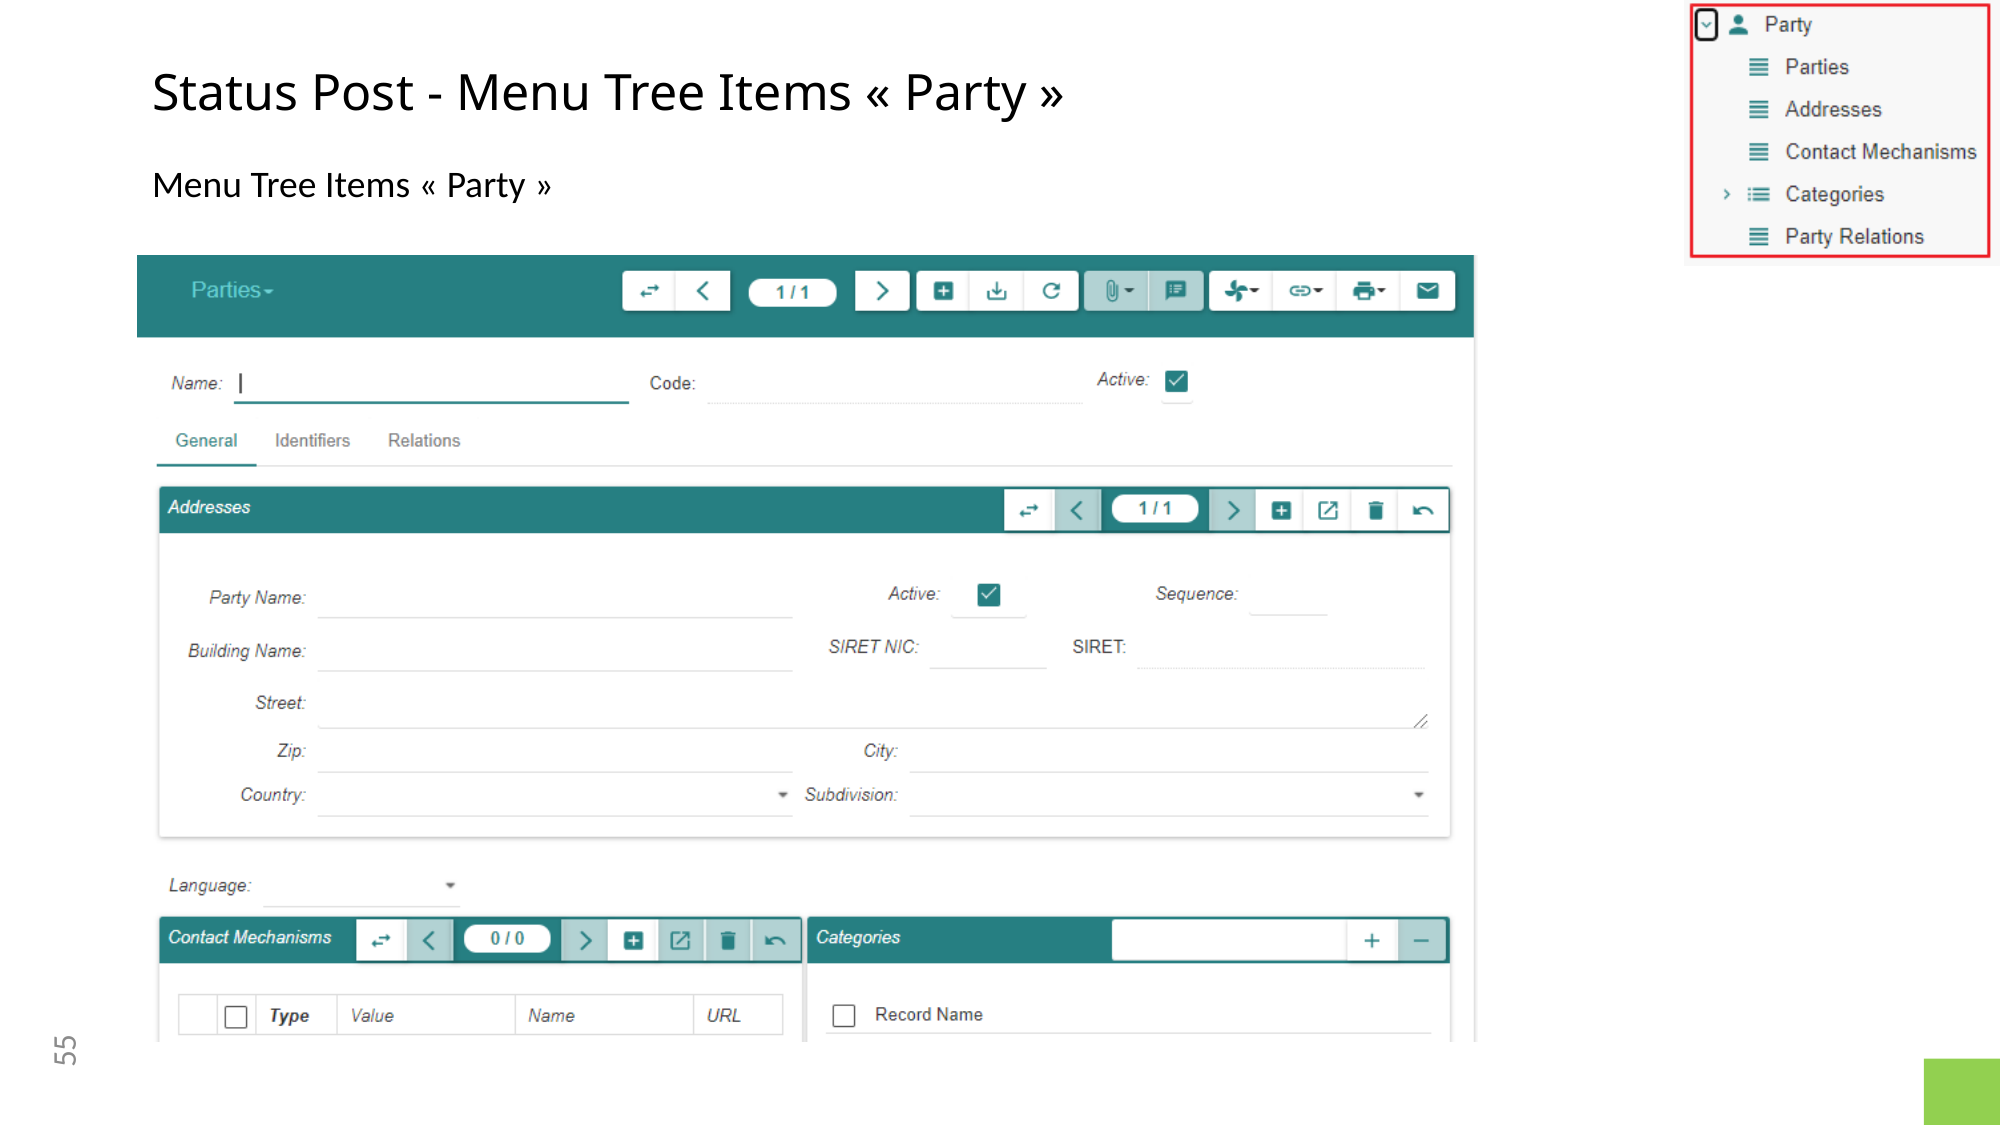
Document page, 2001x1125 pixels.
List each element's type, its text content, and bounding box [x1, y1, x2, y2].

picture [1684, 0, 2000, 266]
text_box [1923, 1058, 2000, 1125]
title Status Post - Menu Tree Items « Party » [137, 59, 1684, 136]
slide_number 55 [32, 995, 93, 1108]
text_box Menu Tree Items « Party » [137, 152, 597, 213]
picture [137, 255, 1478, 1042]
